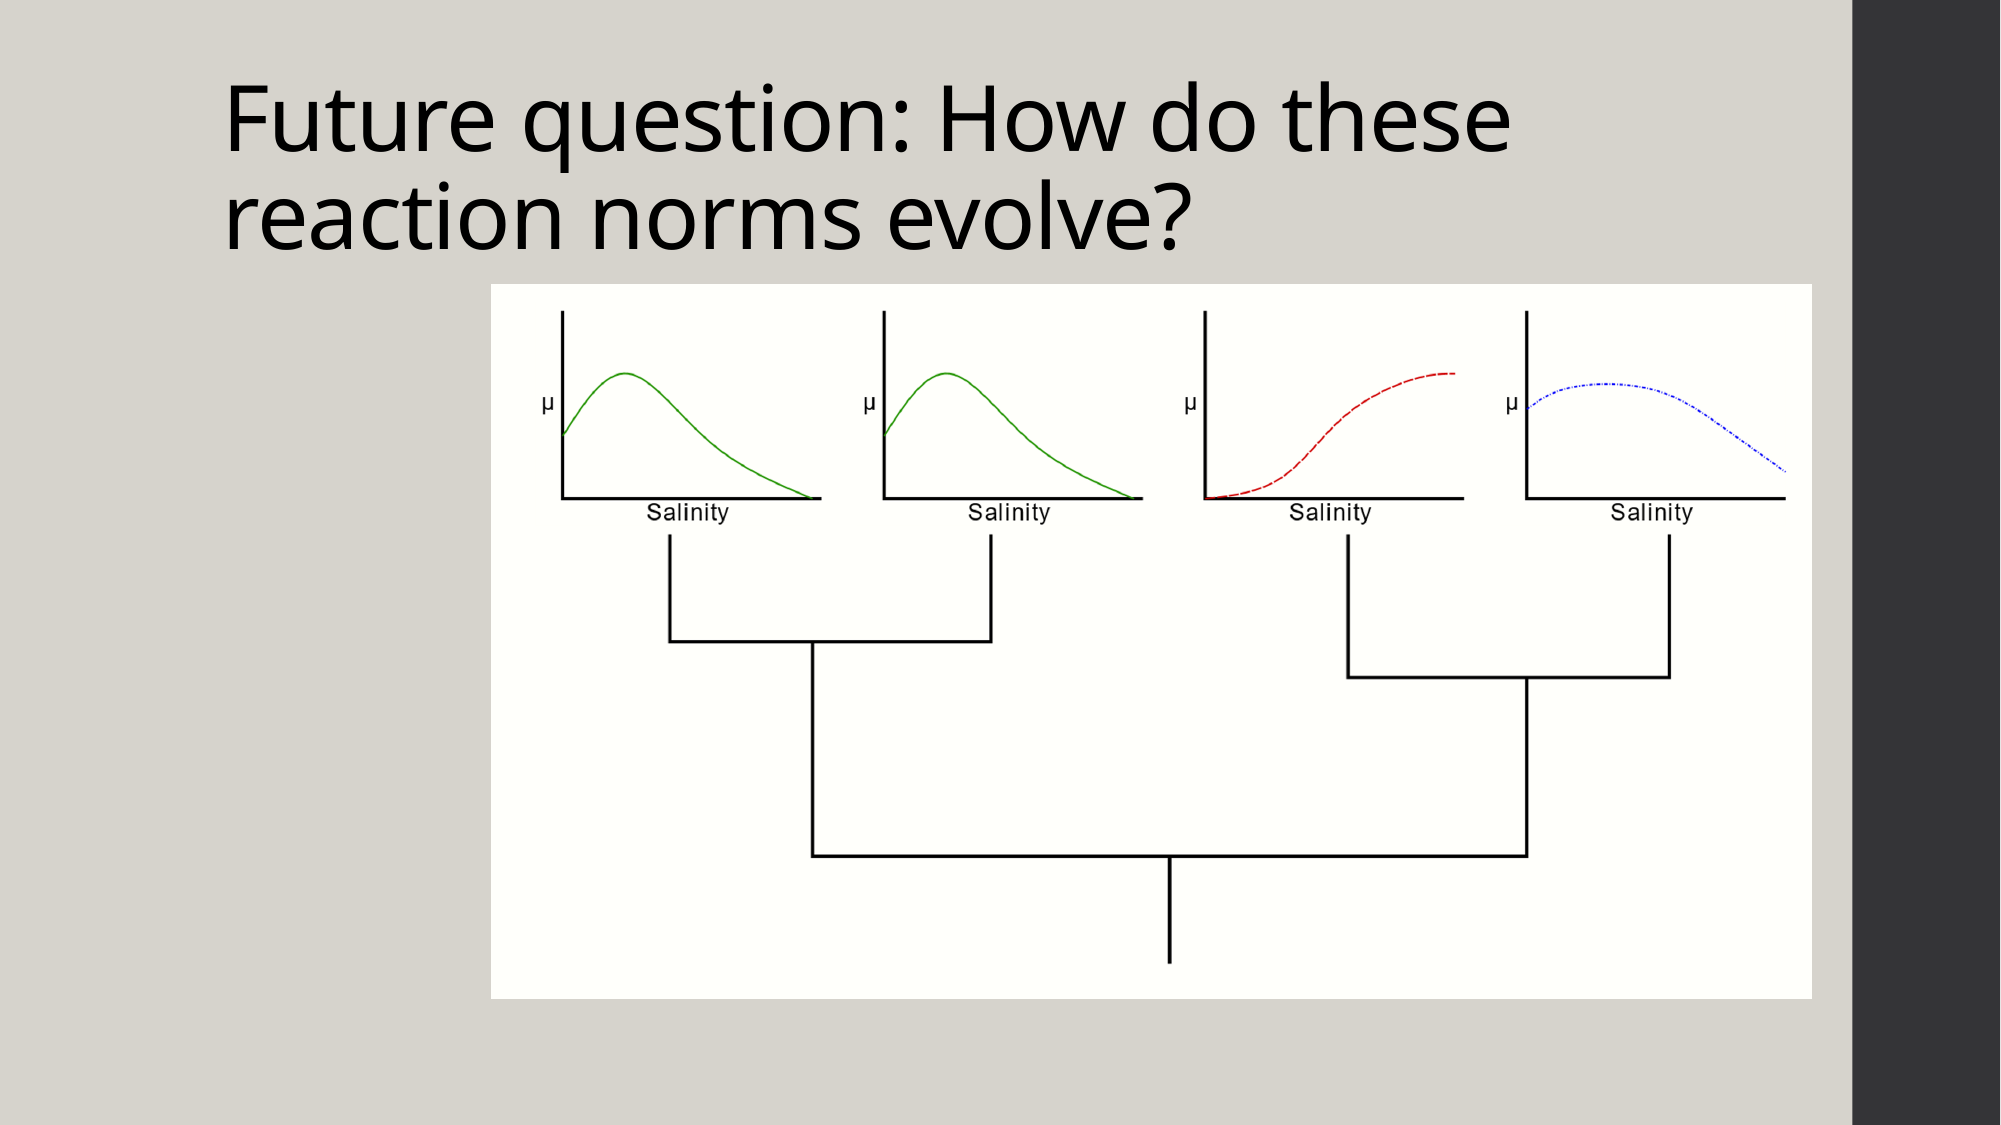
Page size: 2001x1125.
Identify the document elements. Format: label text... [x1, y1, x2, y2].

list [490, 284, 1812, 999]
title Future question: How do these reaction norms evolve? [206, 60, 1797, 278]
